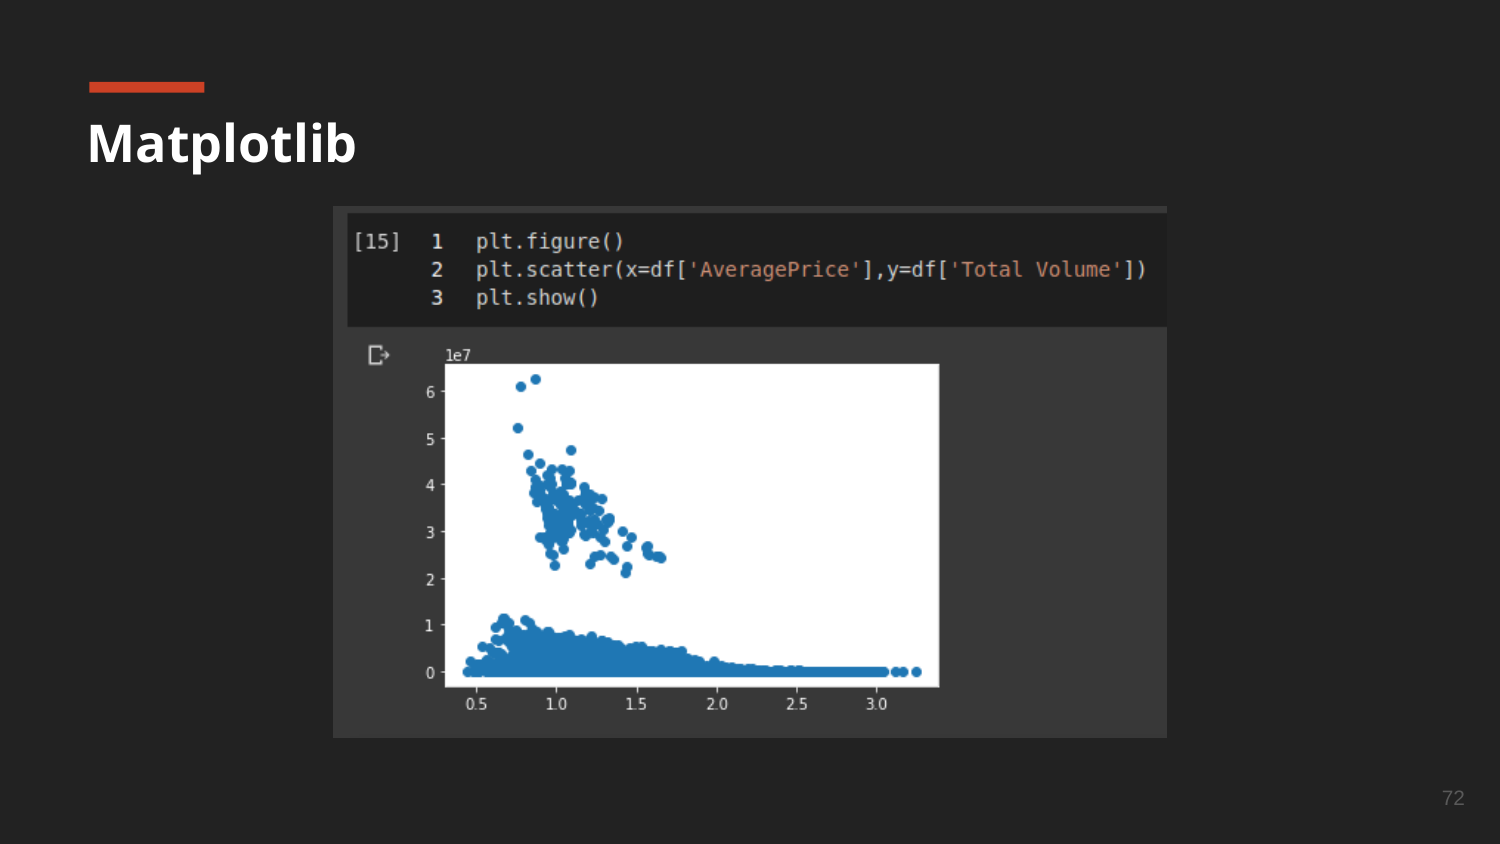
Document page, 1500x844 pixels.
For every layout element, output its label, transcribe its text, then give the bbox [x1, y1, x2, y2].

slide_number ‹#› [1389, 764, 1480, 830]
picture [332, 205, 1168, 738]
title Matplotlib [71, 95, 875, 203]
